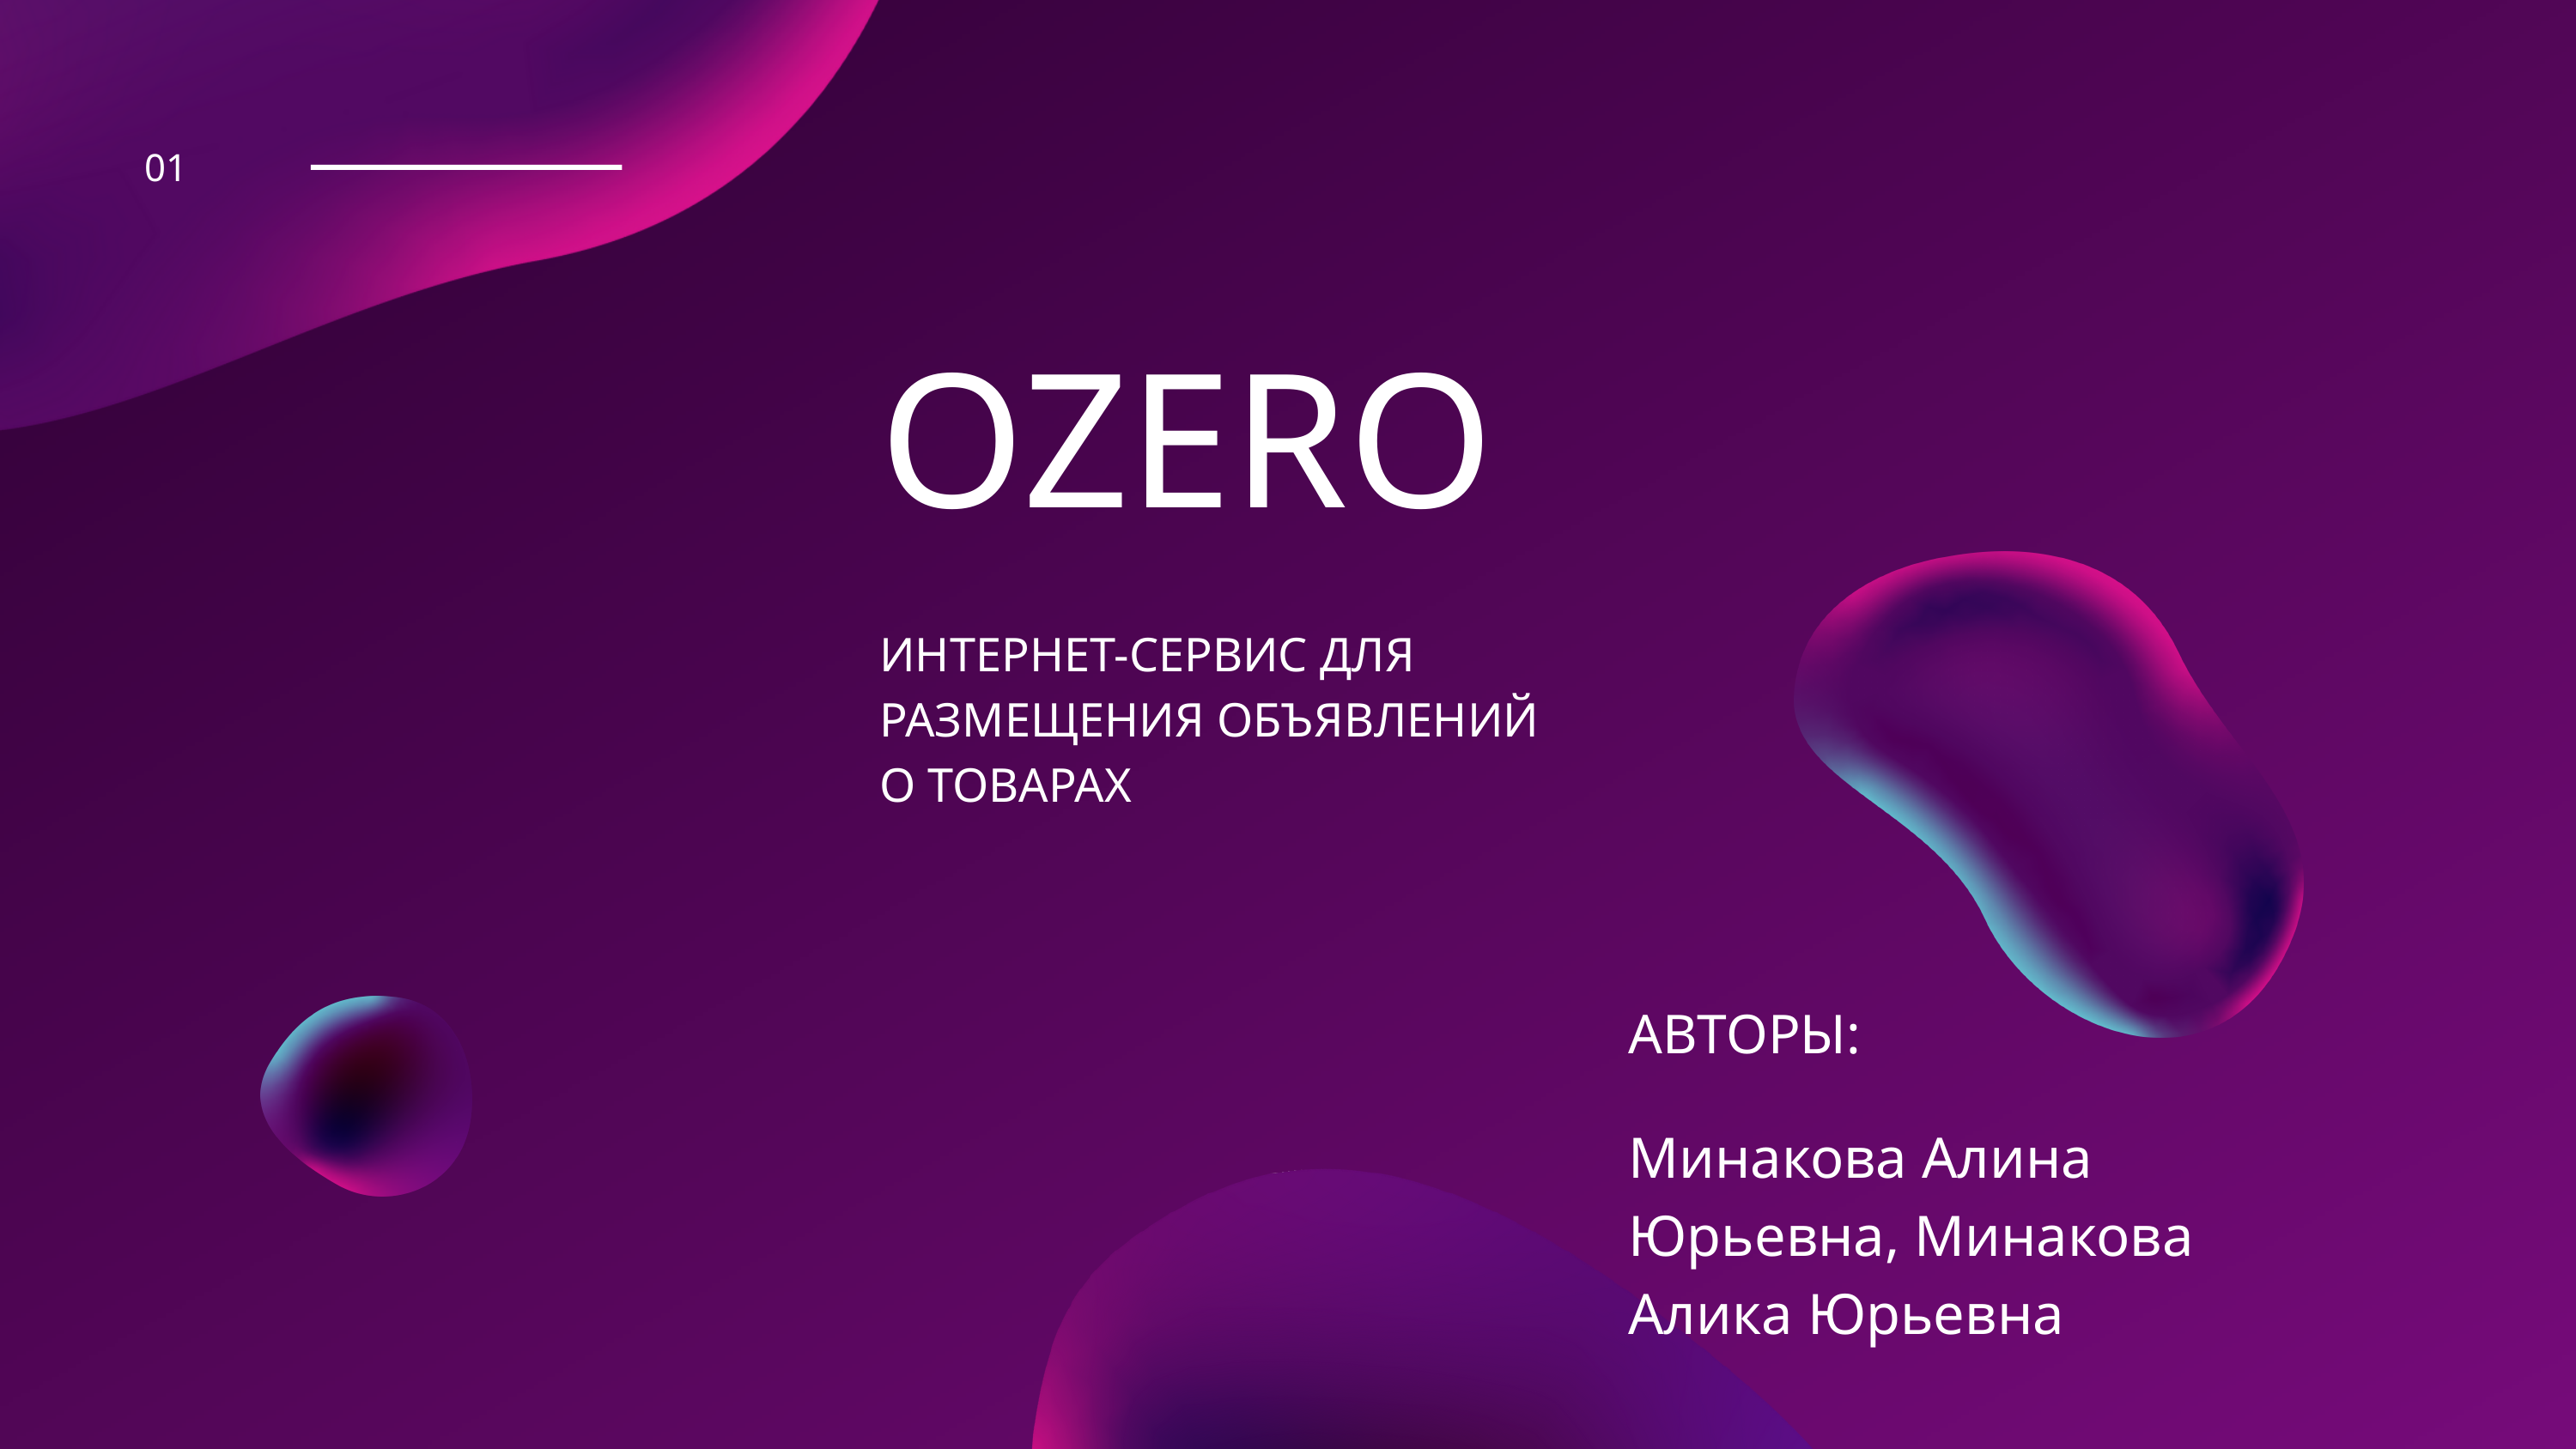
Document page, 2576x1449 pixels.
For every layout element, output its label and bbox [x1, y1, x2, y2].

text_box [878, 621, 1555, 915]
text_box [1628, 989, 2304, 1345]
picture [0, 0, 2576, 1449]
text_box [144, 144, 623, 191]
